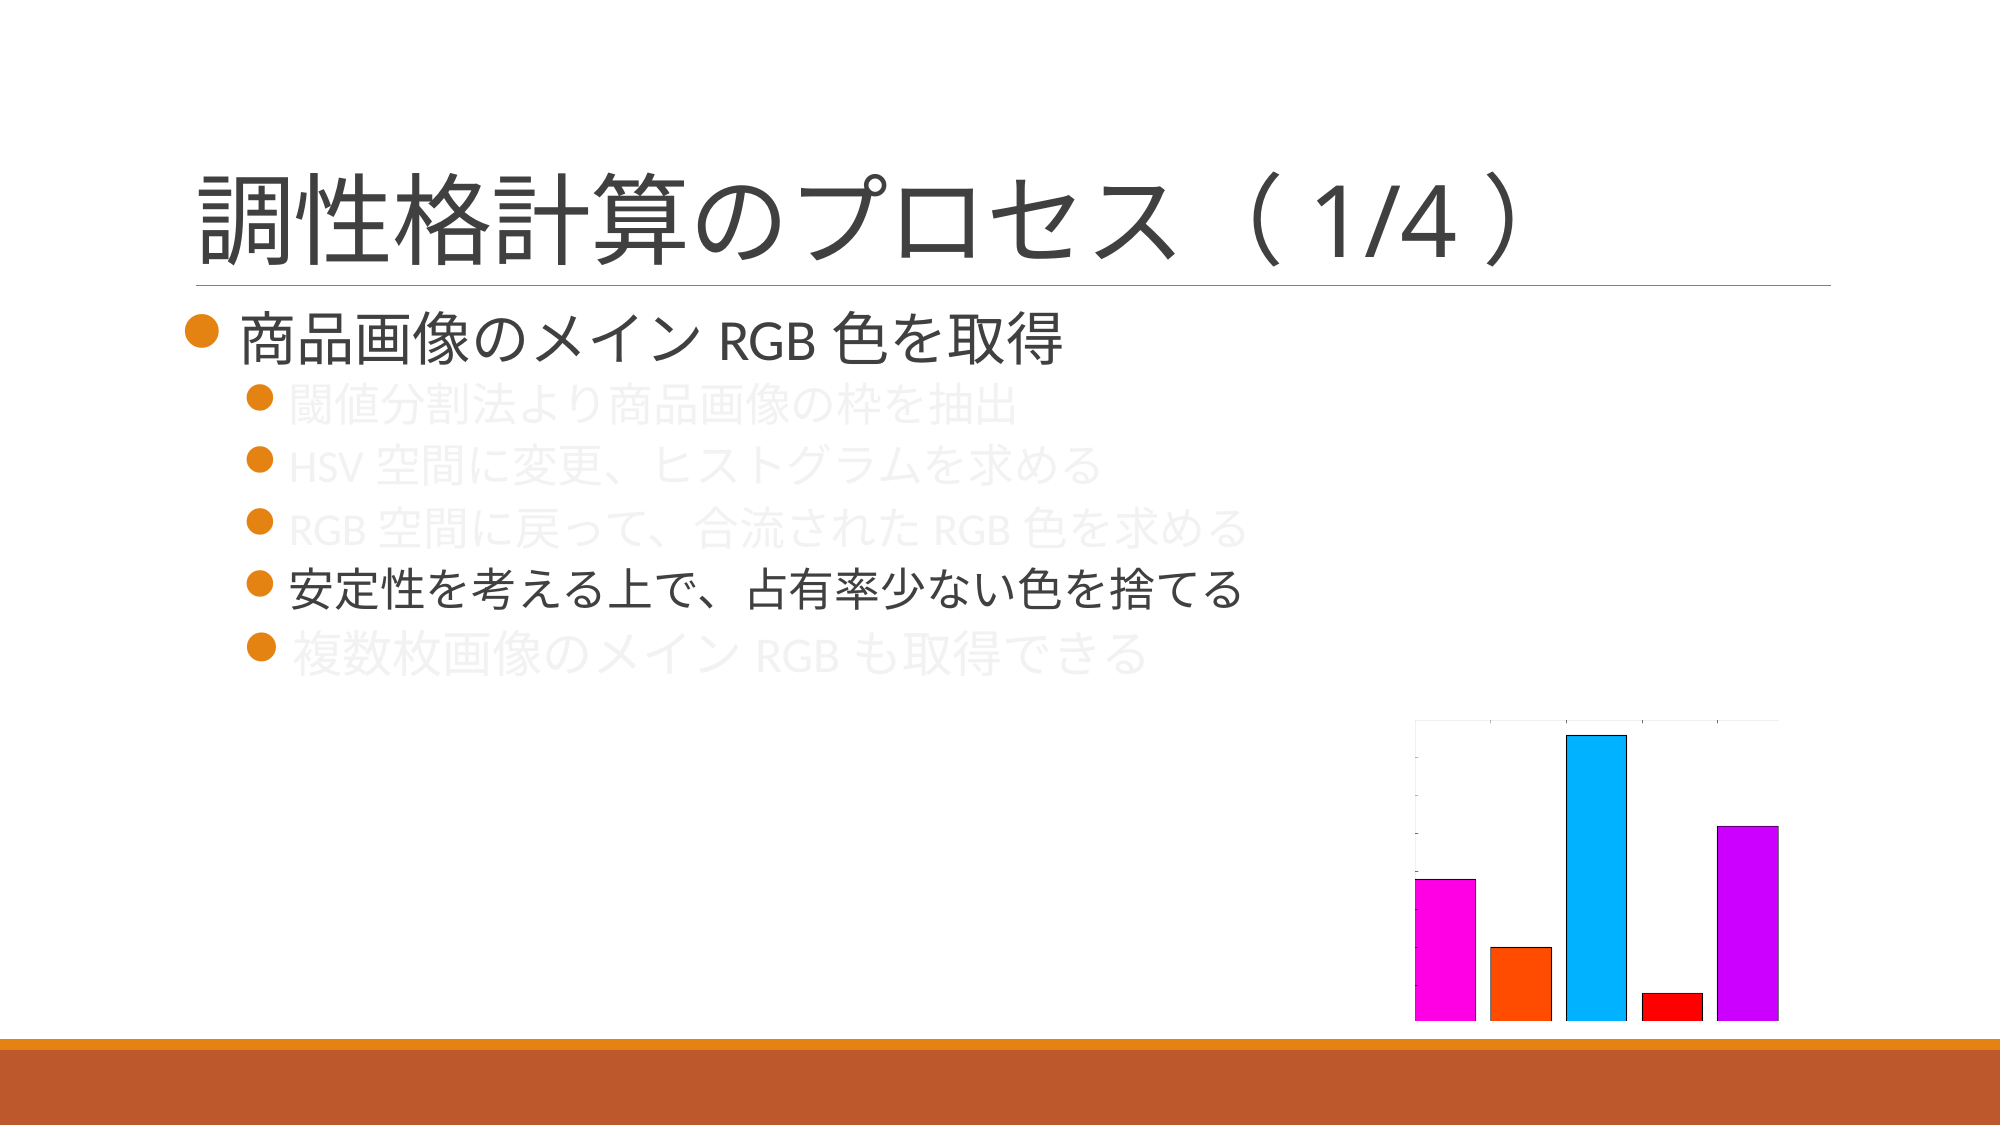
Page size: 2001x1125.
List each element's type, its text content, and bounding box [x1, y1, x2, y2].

list 商品画像のメインRGB色を取得 閾値分割法より商品画像の枠を抽出 HSV空間に変更、ヒストグラムを求める RGB空間に戻って、合流されたRGB色を求める 安定性を考える上で、占有率少ない色を捨てる 複数枚画像のメインRGBも取得できる [180, 302, 1830, 963]
picture [1415, 719, 1779, 1021]
title 調性格計算のプロセス（1/4） [180, 47, 1830, 285]
